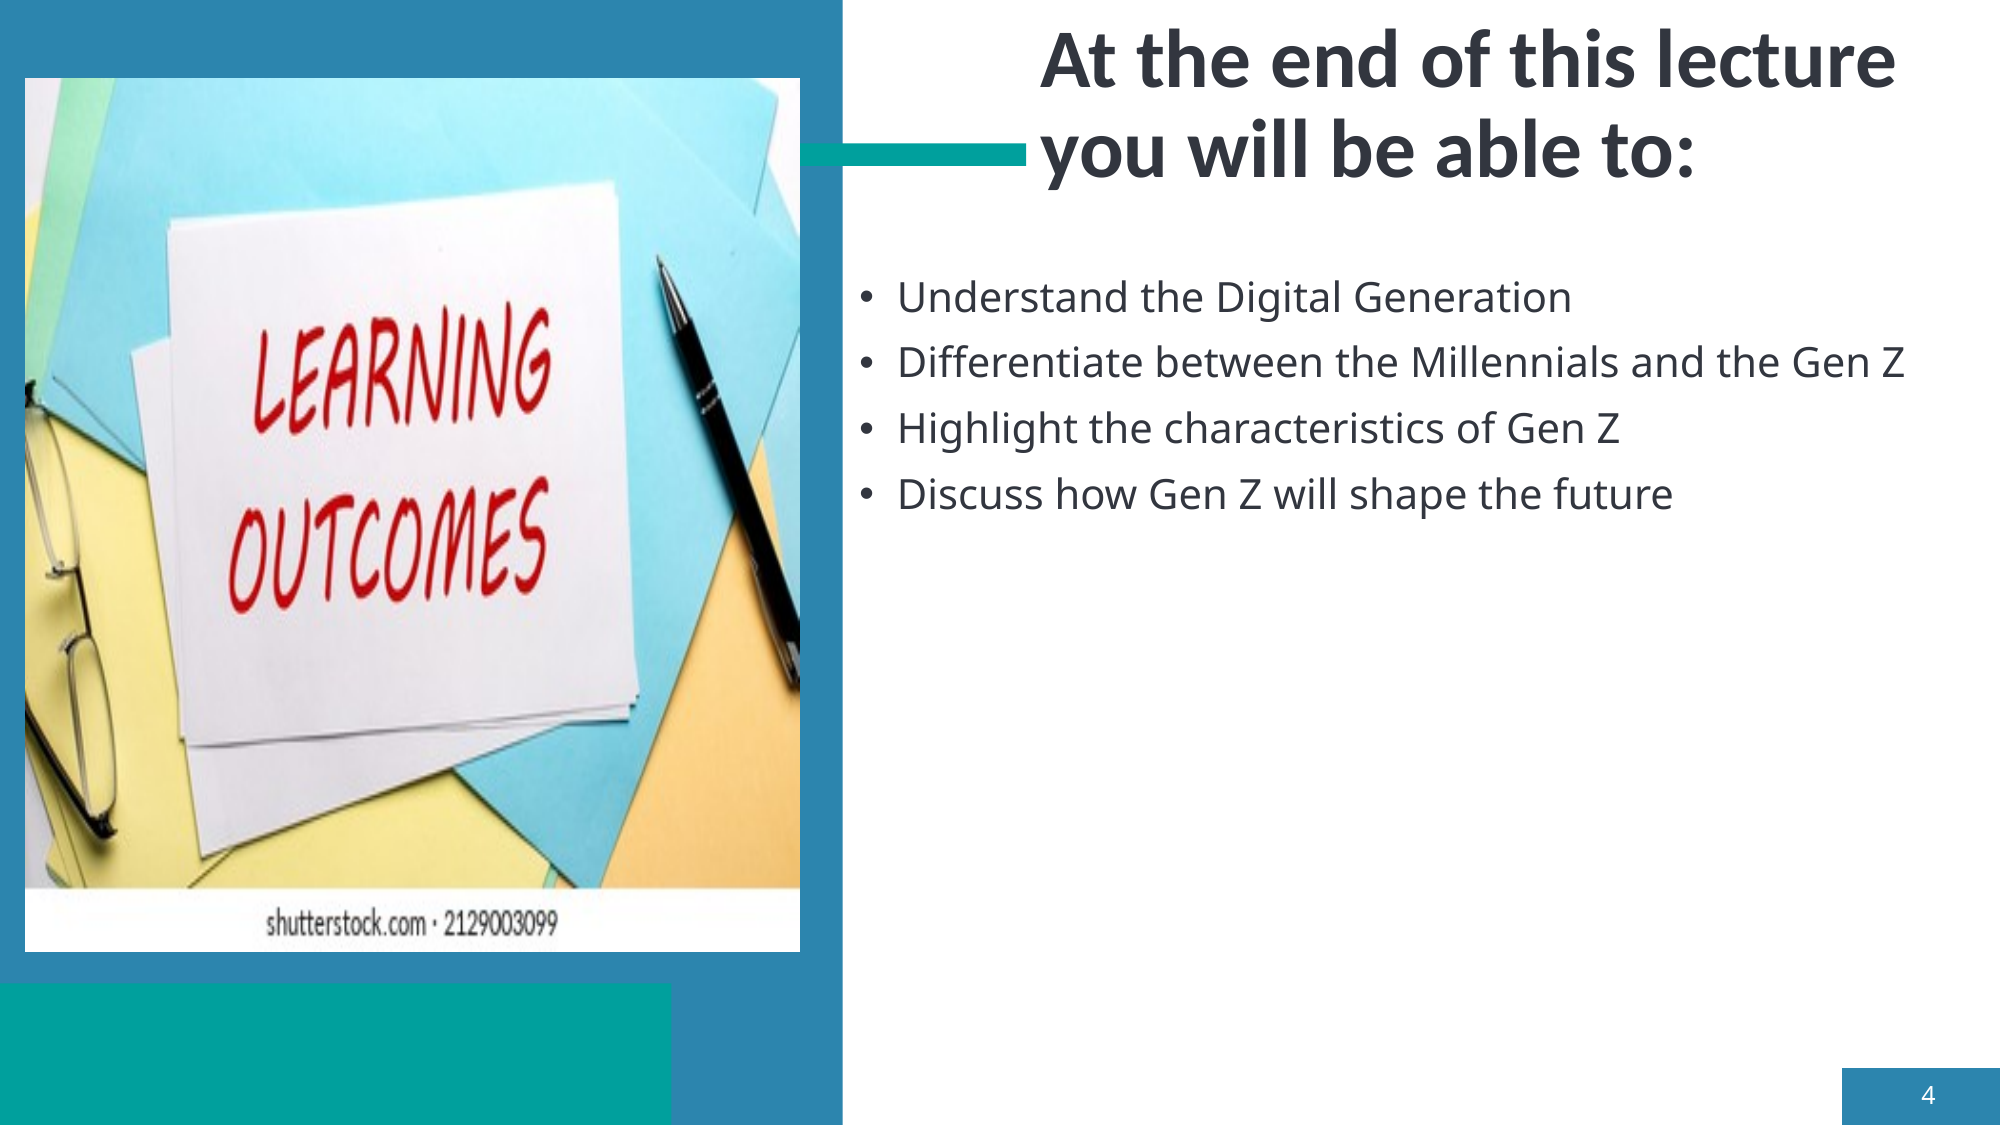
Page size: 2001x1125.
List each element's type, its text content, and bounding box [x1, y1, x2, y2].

title At the end of this lecture you will be able to: [1025, 11, 1951, 203]
slide_number 4 [1889, 1079, 1951, 1114]
picture [25, 78, 800, 952]
list Understand the Digital Generation Differentiate between the Millennials and the Gen Z Highlight the characteristics of Gen Z Discuss how Gen Z will shape the future [844, 268, 1976, 1046]
